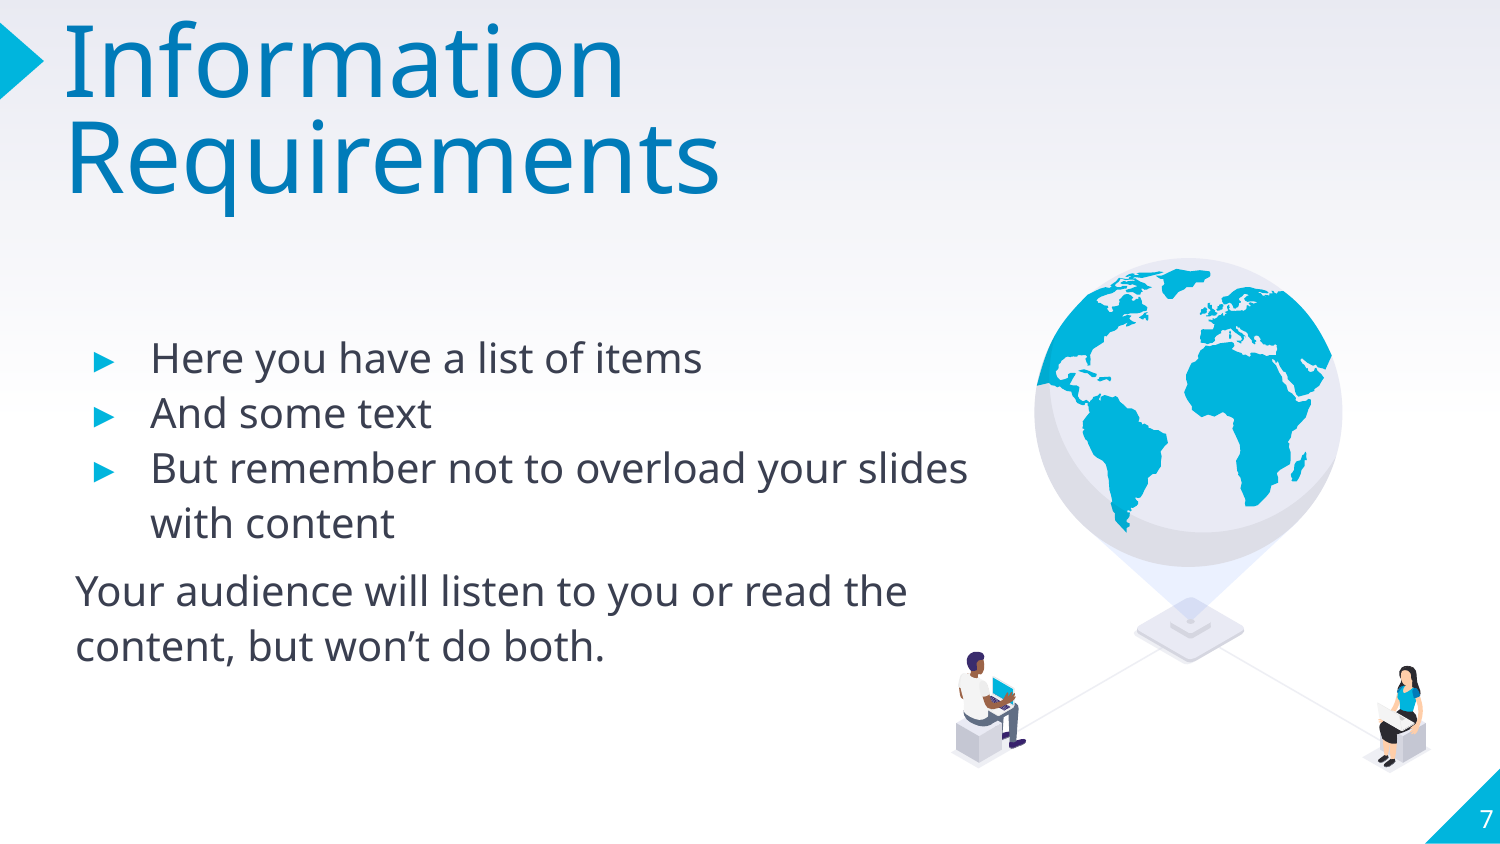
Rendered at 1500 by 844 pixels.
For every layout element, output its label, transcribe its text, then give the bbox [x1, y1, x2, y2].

title Information Requirements [63, 20, 989, 199]
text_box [950, 257, 1432, 774]
slide_number 7 [1418, 760, 1494, 838]
list Here you have a list of items And some text But remember not to overload your slides with content Your audience will listen to you or read the content, but won’t do both. [75, 327, 945, 761]
